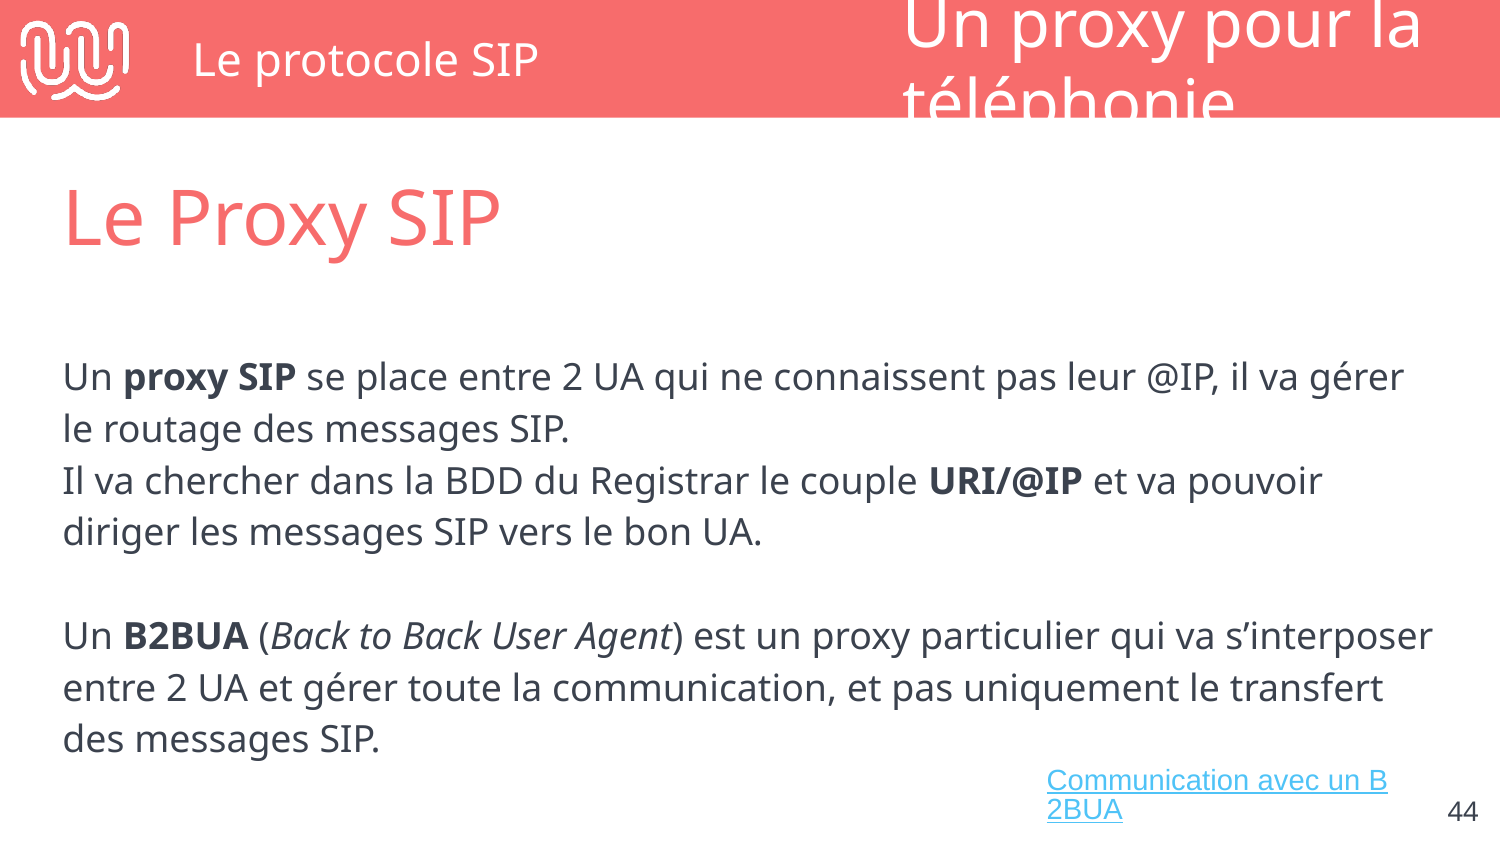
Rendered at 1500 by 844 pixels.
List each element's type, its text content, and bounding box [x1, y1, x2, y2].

text_box Communication avec un B2BUA [1031, 746, 1418, 812]
title Le Proxy SIP [62, 168, 1452, 256]
picture [20, 20, 134, 101]
list Un proxy SIP se place entre 2 UA qui ne connaissent pas leur @IP, il va gérer le routage des messages SIP. Il va chercher dans la BDD du Registrar le couple URI/@IP et va pouvoir diriger les messages SIP vers le bon UA. Un B2BUA (Back to Back User Agent) est un proxy particulier qui va s’interposer entre 2 UA et gérer toute la communication, et pas uniquement le transfert des messages SIP. [62, 290, 1439, 816]
slide_number ‹#› [1403, 779, 1494, 844]
subtitle Un proxy pour la téléphonie [902, 31, 1479, 91]
title Le protocole SIP [192, 0, 896, 118]
